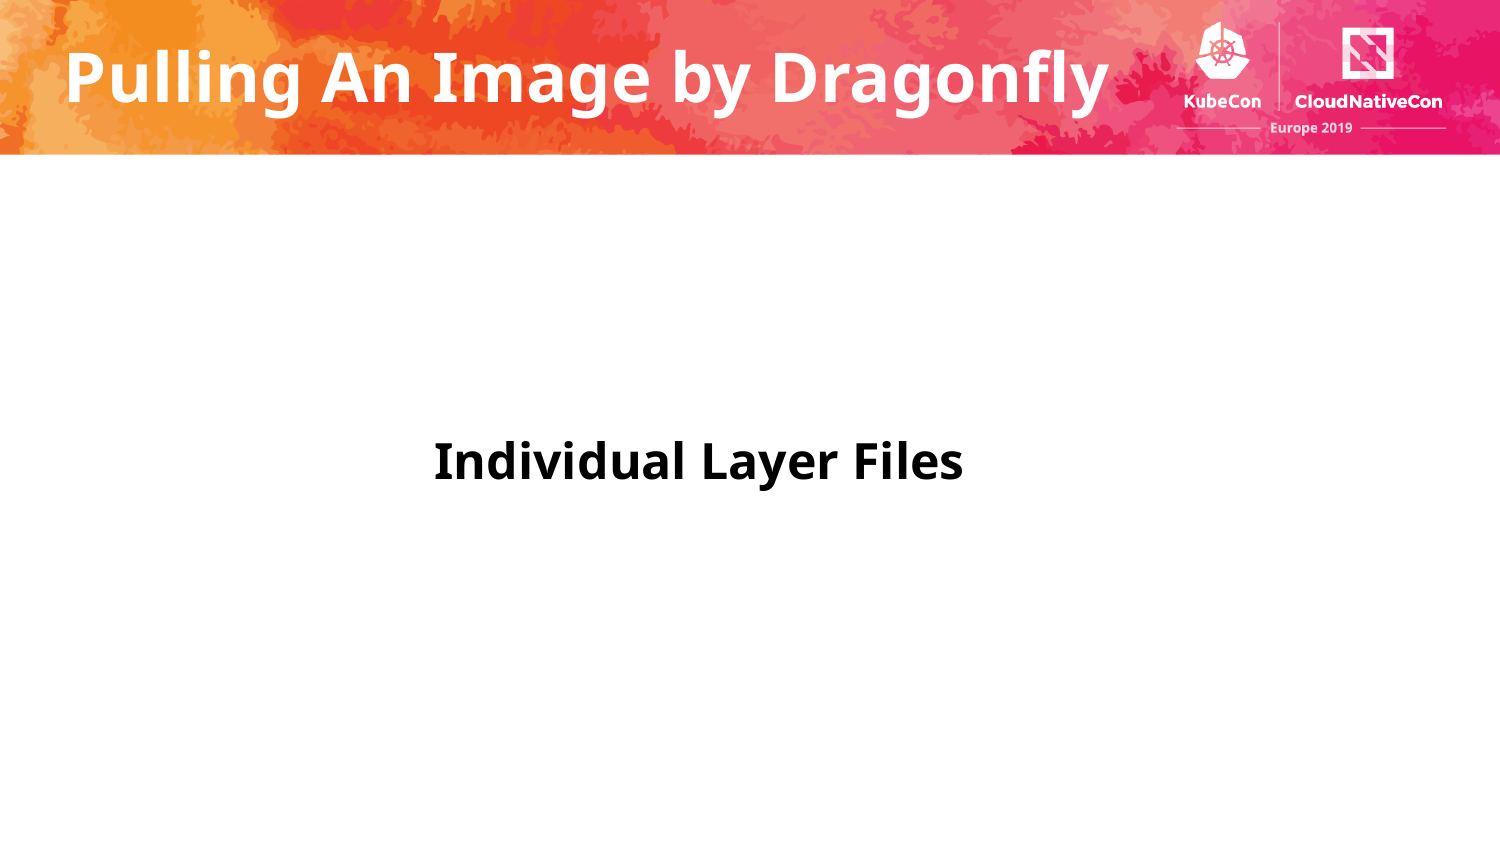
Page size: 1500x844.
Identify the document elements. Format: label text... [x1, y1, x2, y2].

text_box Individual Layer Files [419, 421, 980, 497]
title Pulling An Image by Dragonfly [52, 0, 1347, 163]
picture [0, 0, 1500, 844]
